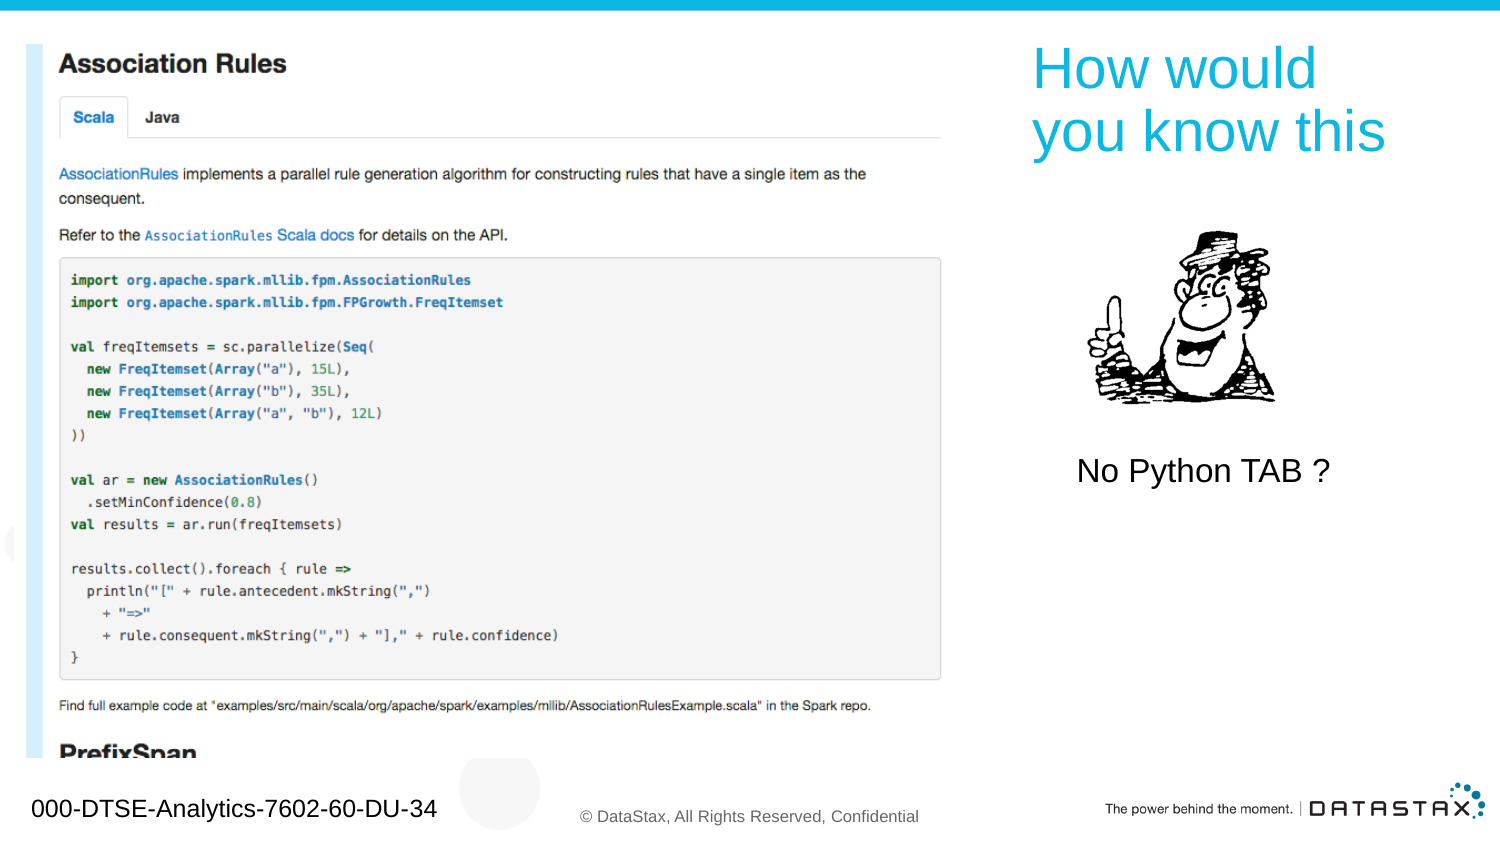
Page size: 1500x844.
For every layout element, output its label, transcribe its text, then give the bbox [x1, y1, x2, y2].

picture [1090, 767, 1500, 834]
text_box No Python TAB ? [1061, 441, 1410, 497]
slide_number 000-DTSE-Analytics-7602-60-DU-34 [16, 785, 720, 831]
picture [13, 44, 969, 759]
picture [1070, 212, 1284, 414]
title How would you know this [1032, 89, 1425, 180]
